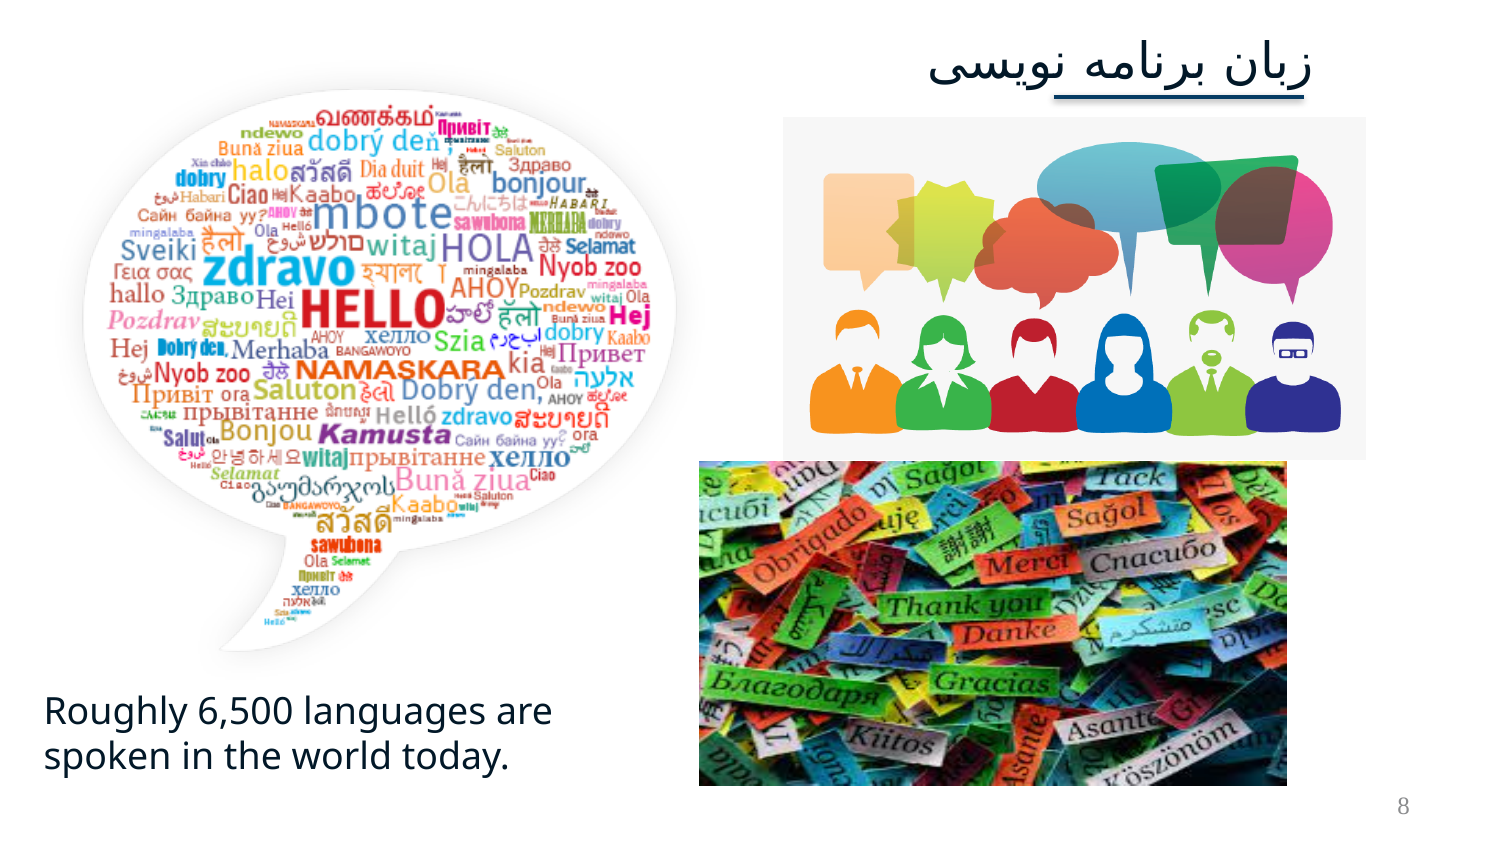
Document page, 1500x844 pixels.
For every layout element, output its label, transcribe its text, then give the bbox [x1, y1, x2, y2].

text_box Roughly 6,500 languages are spoken in the world today. [28, 679, 663, 784]
slide_number 8 [1074, 782, 1425, 827]
picture [55, 60, 1287, 786]
text_box زبان برنامه نویسی [913, 21, 1330, 96]
picture [783, 117, 1366, 460]
